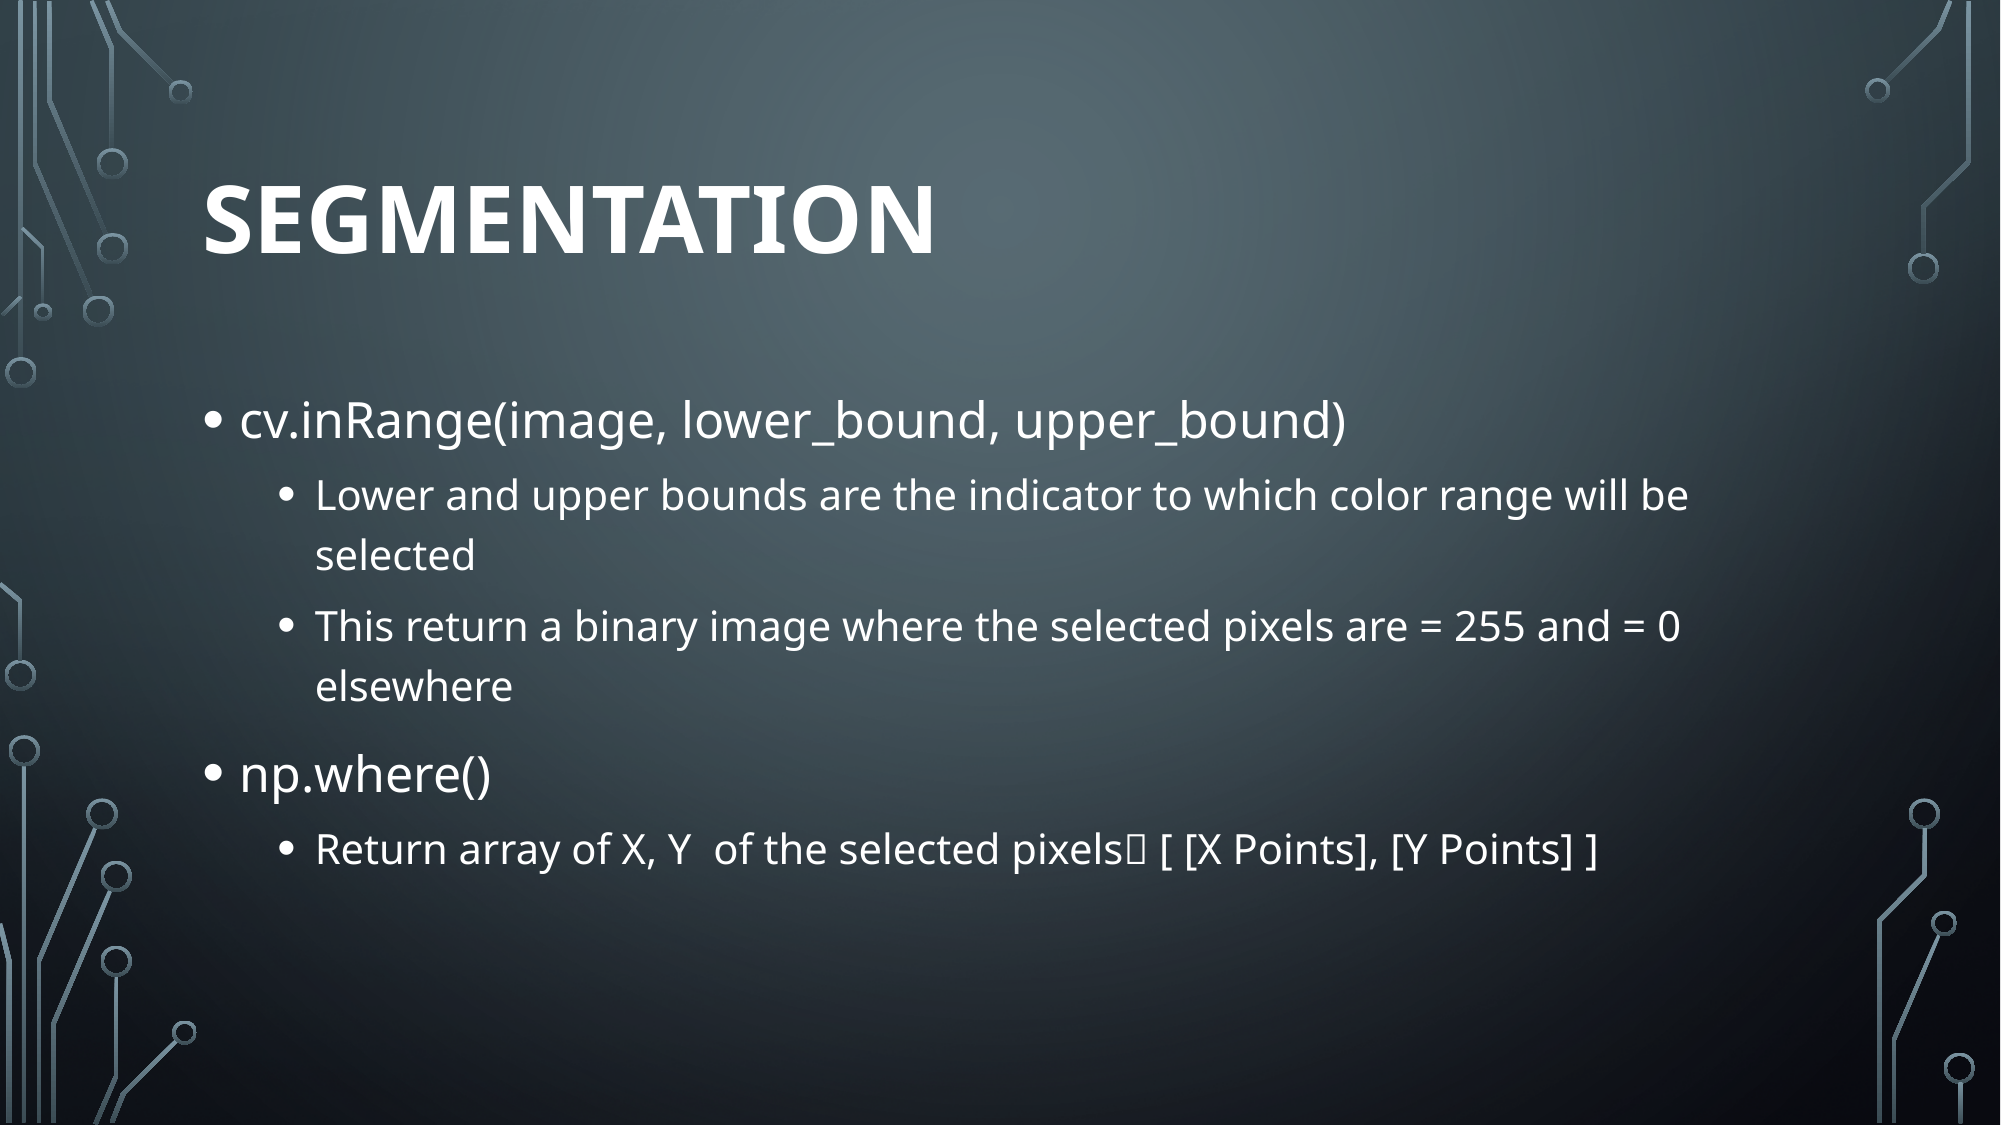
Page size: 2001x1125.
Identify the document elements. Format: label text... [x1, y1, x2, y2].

list cv.inRange(image, lower_bound, upper_bound) Lower and upper bounds are the indicator to which color range will be selected This return a binary image where the selected pixels are = 255 and = 0 elsewhere np.where() Return array of X, Y of the selected pixels [ [X Points], [Y Points] ] [187, 369, 1813, 950]
title Segmentation [187, 101, 1813, 344]
